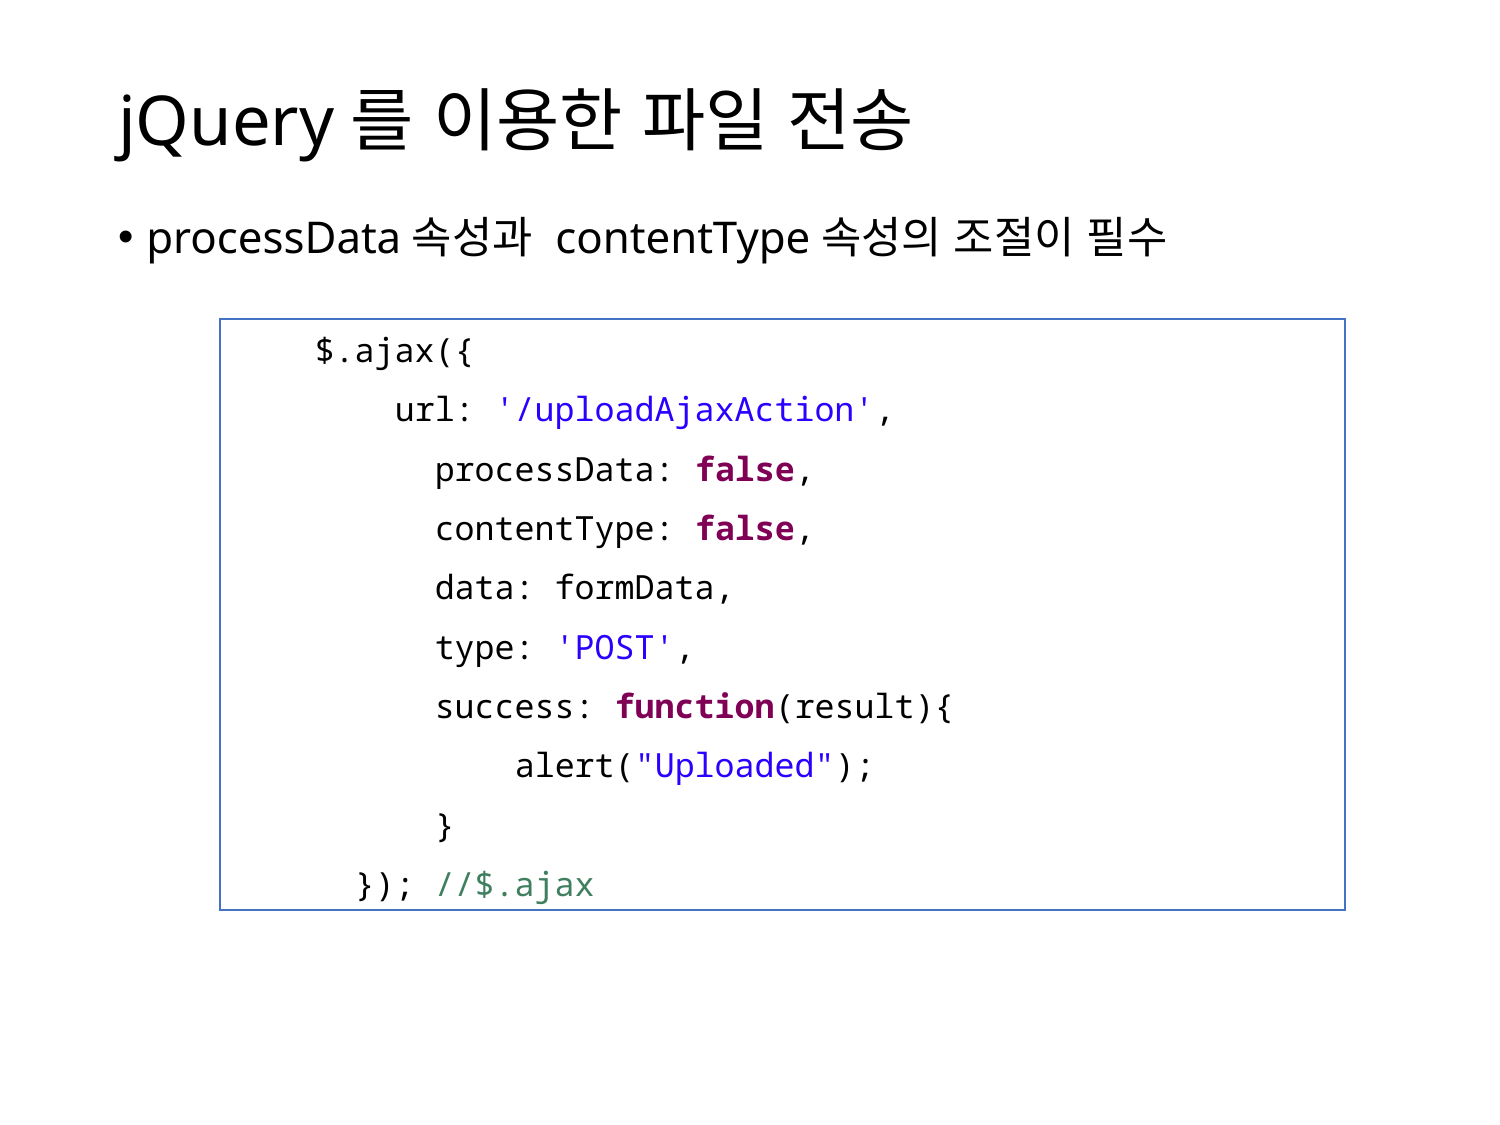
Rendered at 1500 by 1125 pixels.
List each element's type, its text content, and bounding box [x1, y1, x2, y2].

title jQuery를 이용한 파일 전송 [103, 59, 1397, 188]
text_box $.ajax({ url: '/uploadAjaxAction', processData: false, contentType: false, data: formData, type: 'POST', success: function(result){ alert("Uploaded"); } }); //$.ajax [219, 318, 1346, 911]
list processData속성과 contentType속성의 조절이 필수 [103, 208, 1397, 1014]
